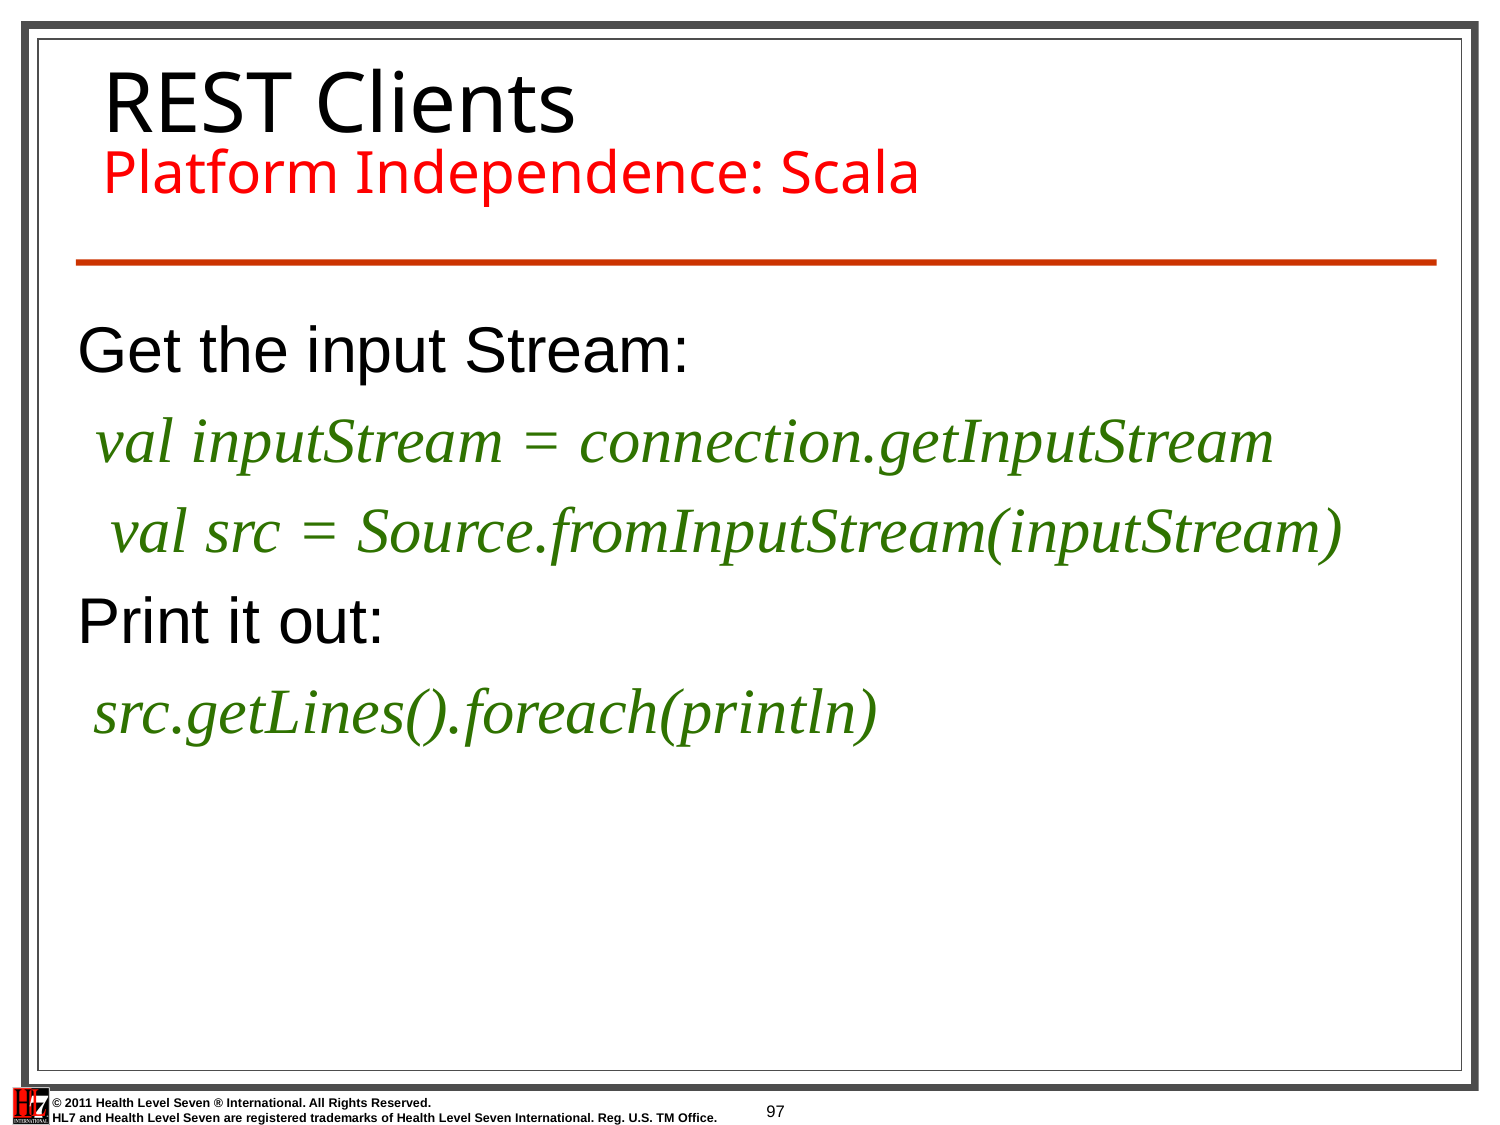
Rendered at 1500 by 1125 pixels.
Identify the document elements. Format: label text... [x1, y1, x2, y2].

picture [12, 1087, 50, 1125]
list Get the input Stream: val inputStream = connection.getInputStream val src = Source.fromInputStream(inputStream) Print it out: src.getLines().foreach(println) [62, 299, 1438, 1026]
slide_number 97 [712, 1071, 801, 1125]
title REST Clients Platform Independence: Scala [87, 77, 1426, 213]
